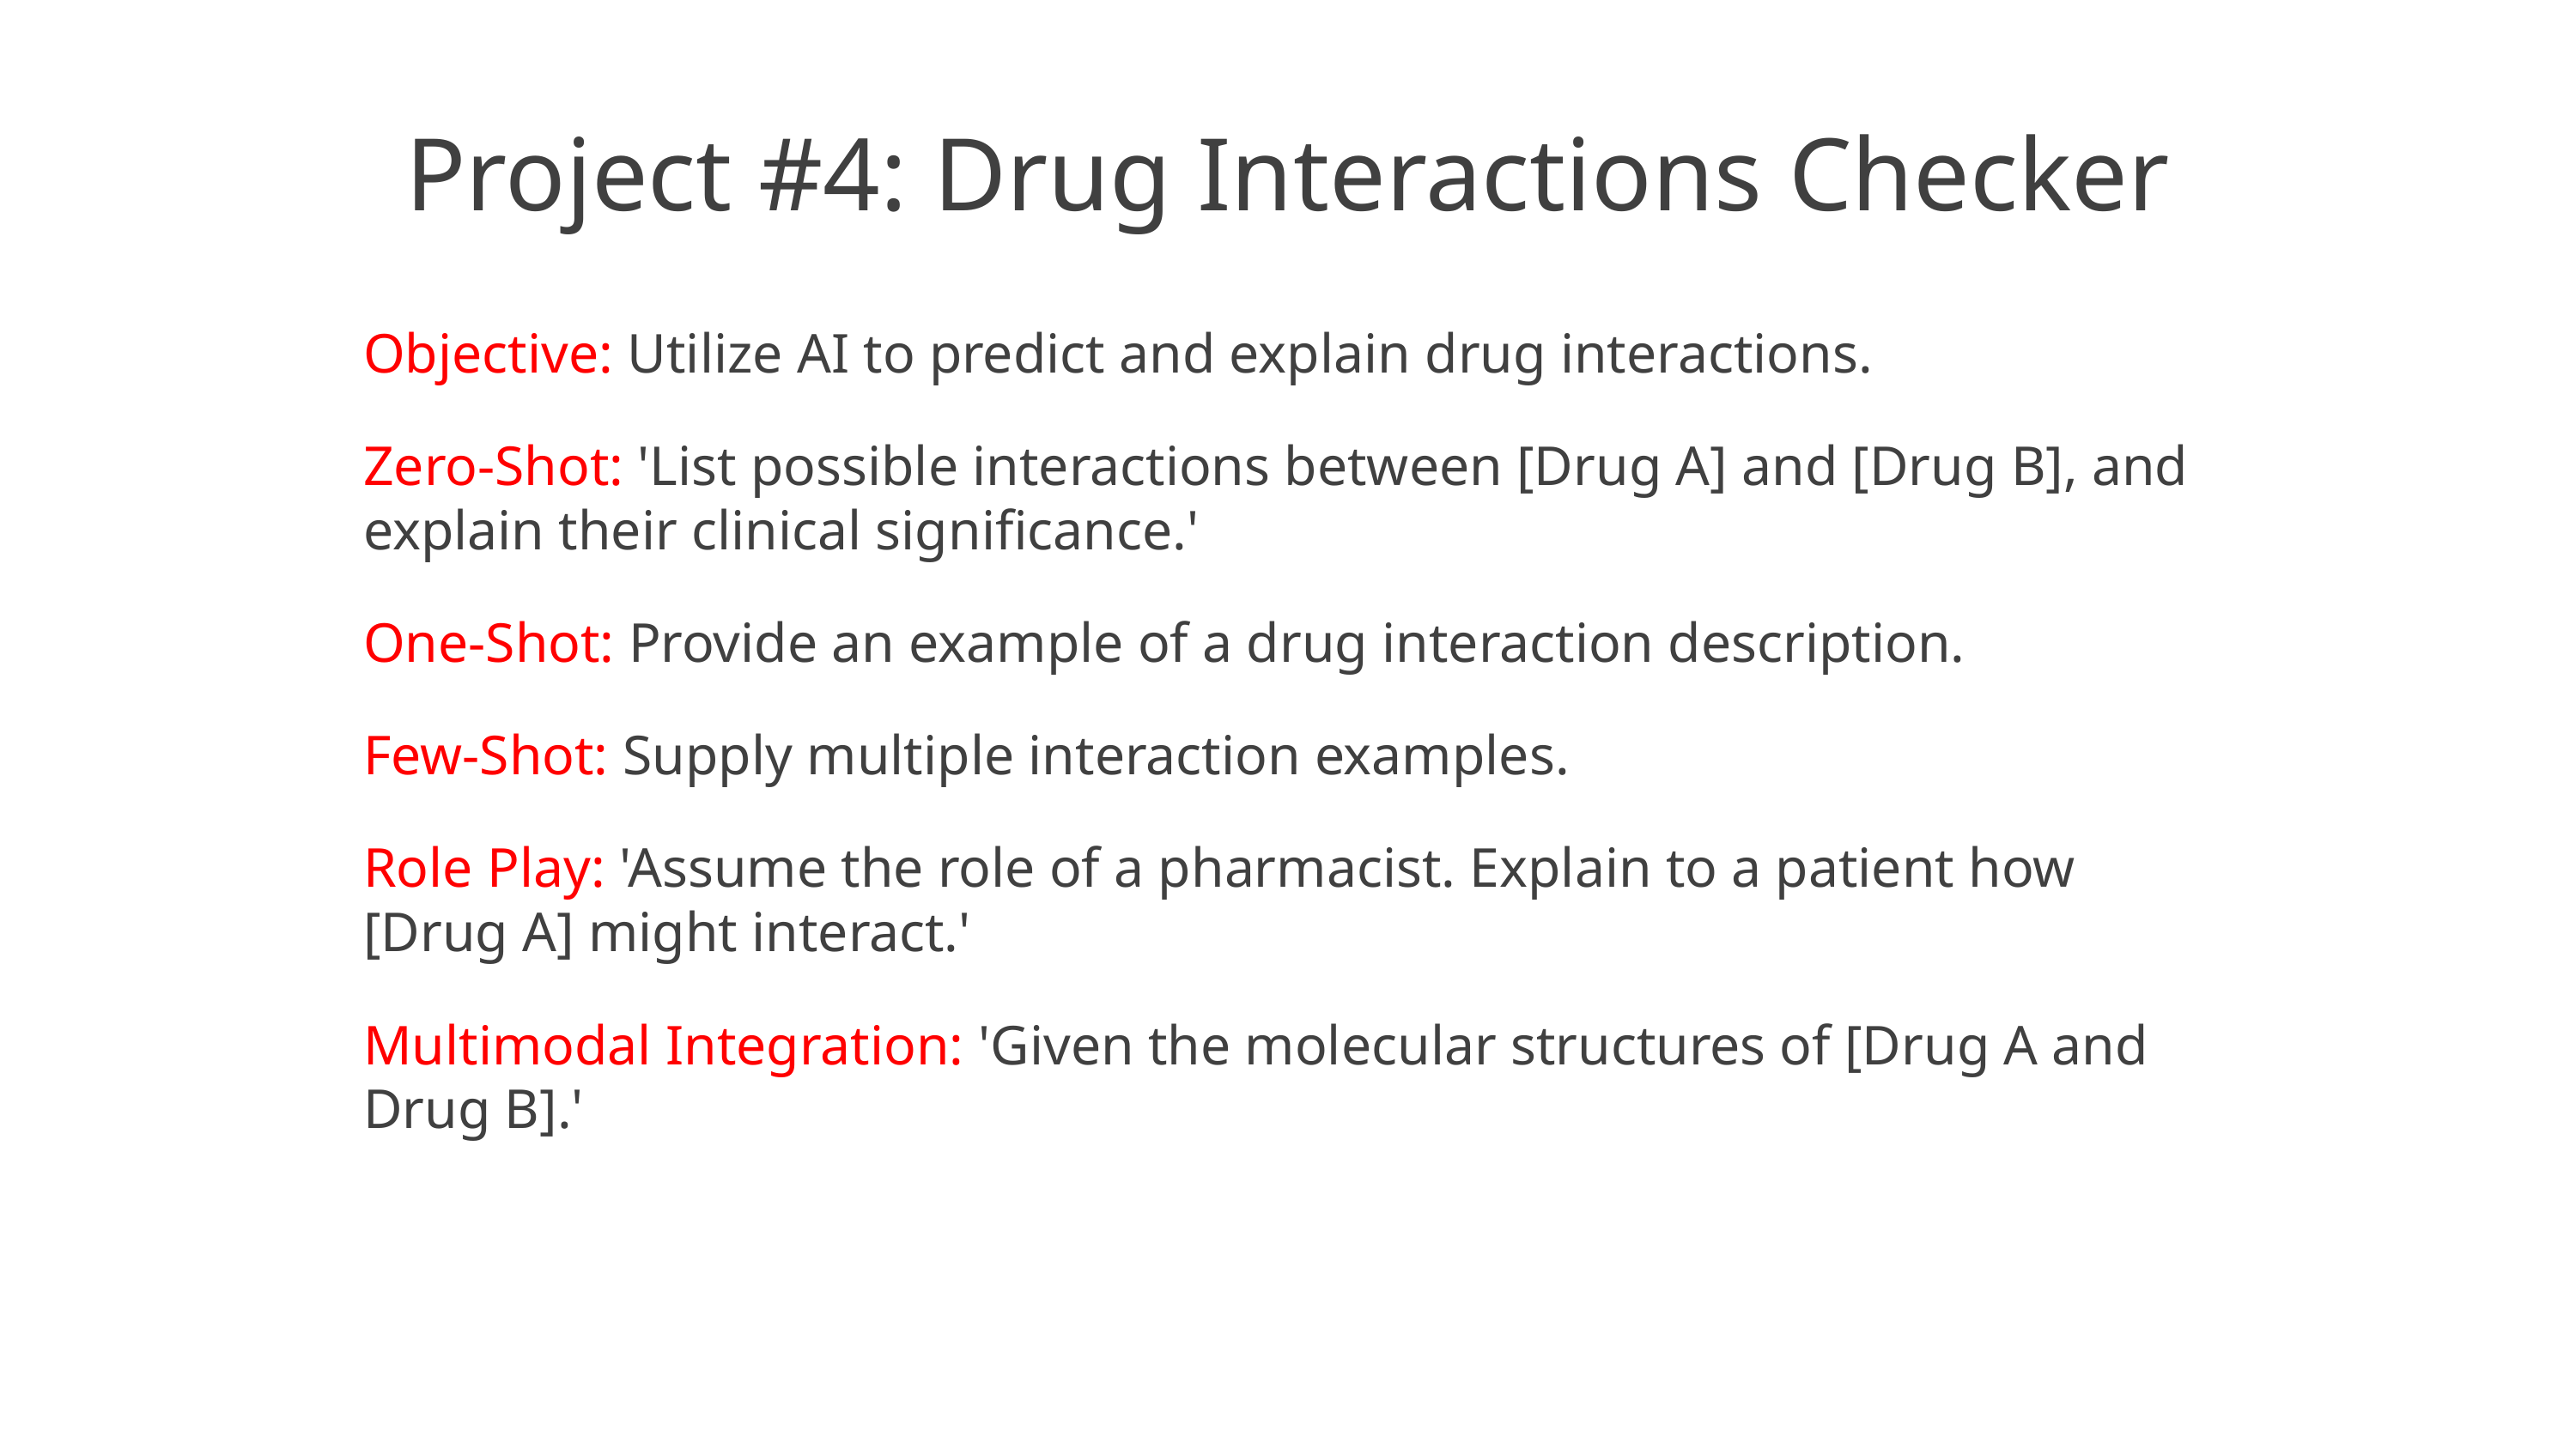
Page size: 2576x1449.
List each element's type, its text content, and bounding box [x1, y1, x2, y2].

title Project #4: Drug Interactions Checker [177, 120, 2399, 236]
text_box Objective: Utilize AI to predict and explain drug interactions. Zero-Shot: 'List possible interactions between [Drug A] and [Drug B], and explain their clinical significance.' One-Shot: Provide an example of a drug interaction description. Few-Shot: Supply multiple interaction examples. Role Play: 'Assume the role of a pharmacist. Explain to a patient how [Drug A] might interact.' Multimodal Integration: 'Given the molecular structures of [Drug A and Drug B].' [350, 312, 2226, 1381]
